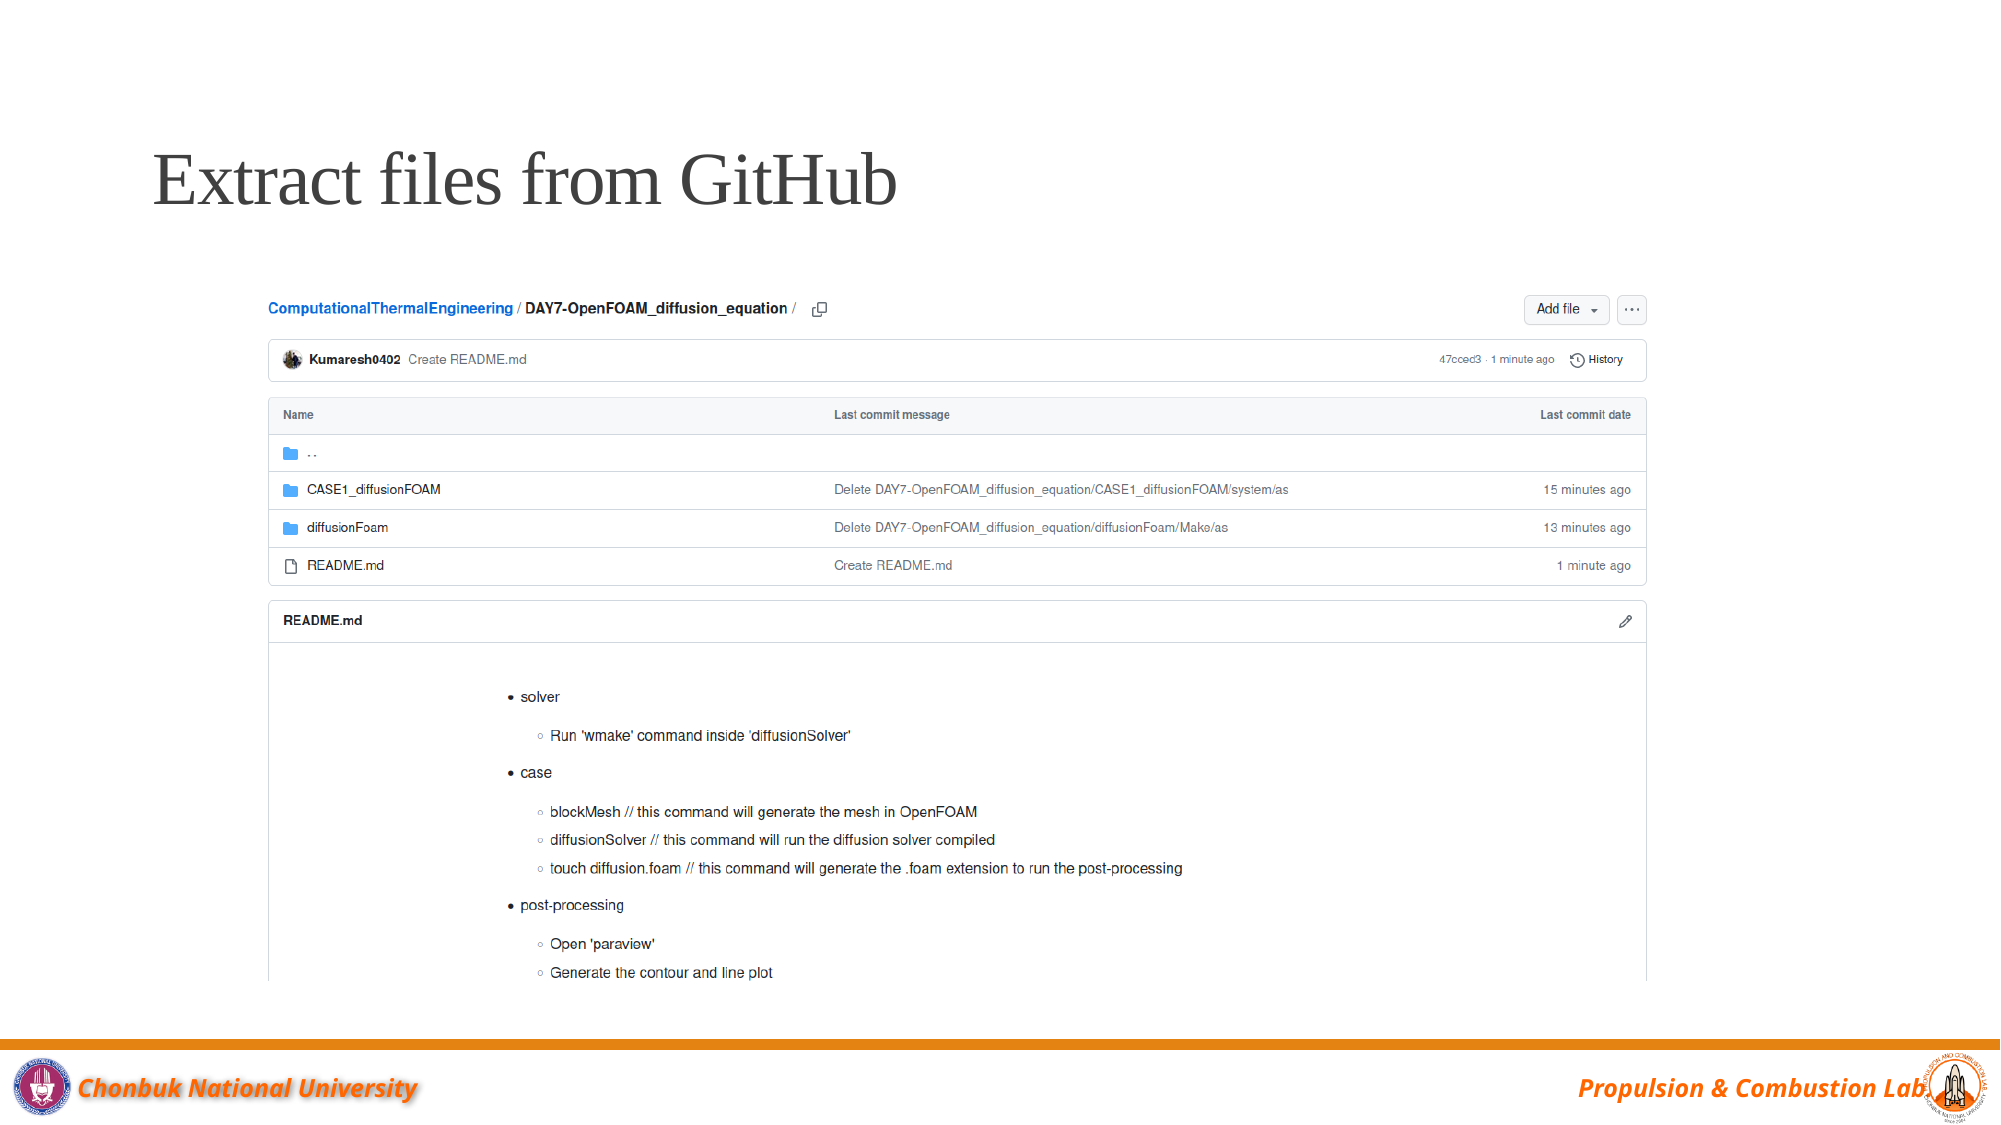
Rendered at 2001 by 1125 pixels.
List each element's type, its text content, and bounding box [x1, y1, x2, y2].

text_box Extract files from GitHub [137, 59, 1347, 228]
picture [1910, 1040, 1999, 1125]
picture [258, 290, 1651, 981]
picture [9, 1054, 74, 1119]
